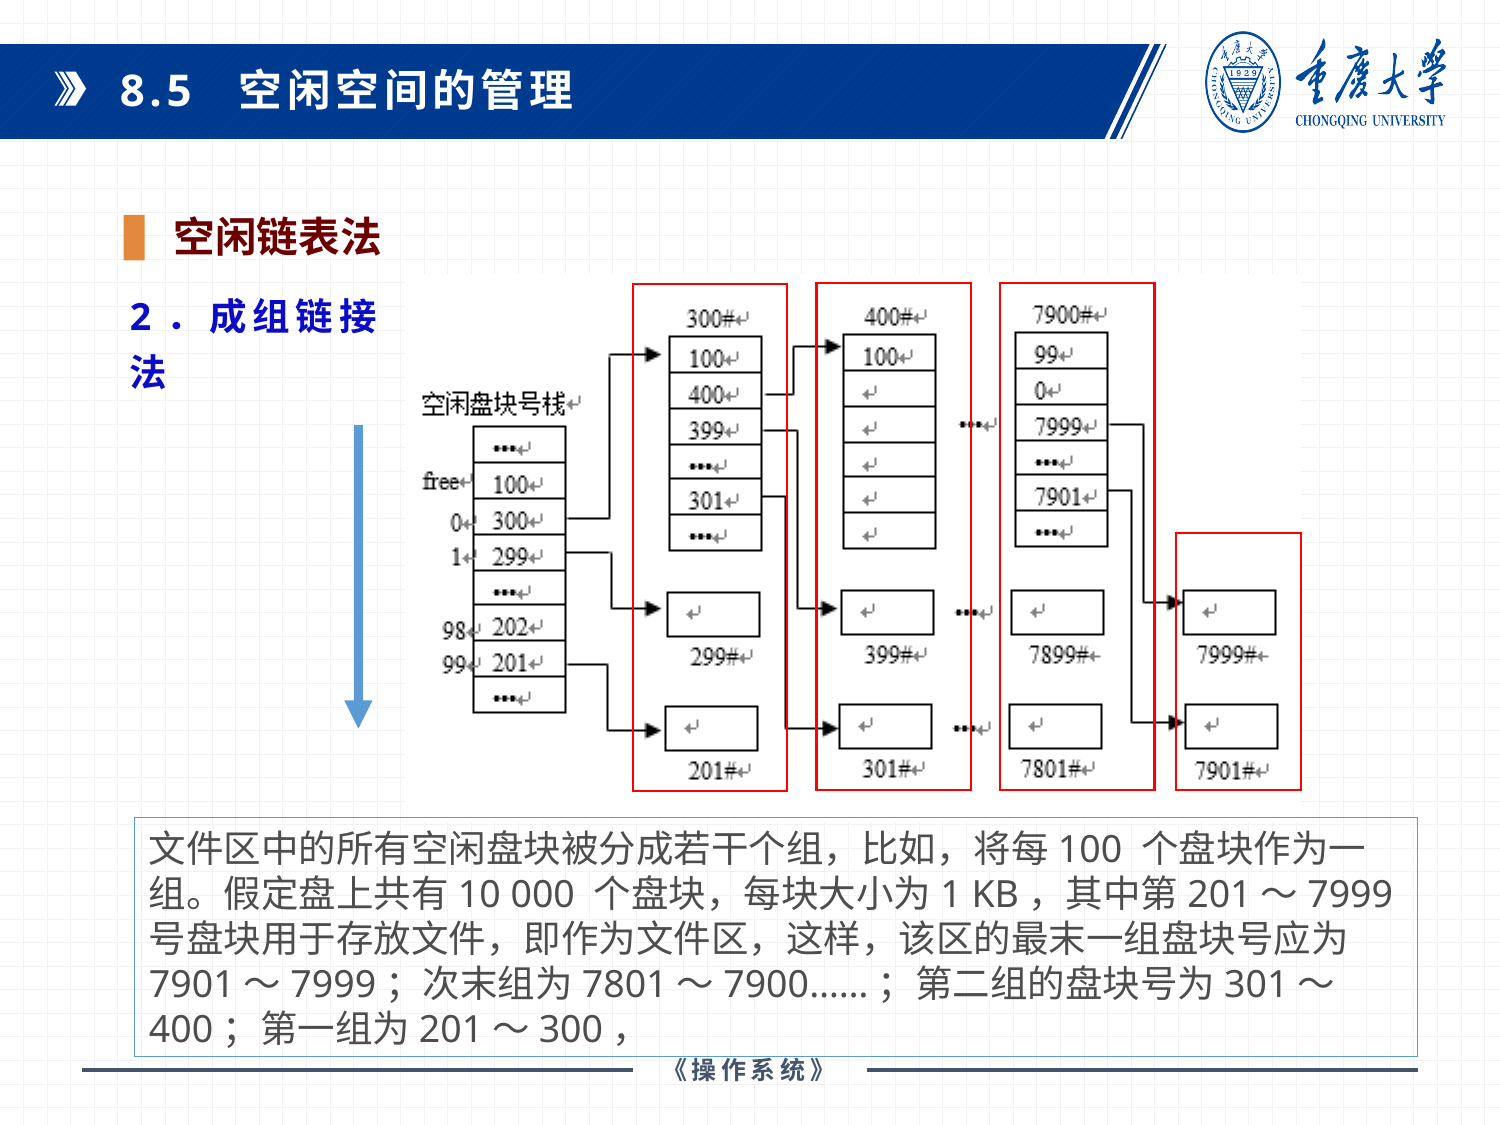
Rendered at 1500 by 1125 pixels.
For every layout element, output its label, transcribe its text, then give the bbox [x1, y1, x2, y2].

text_box 文件区中的所有空闲盘块被分成若干个组，比如，将每100 个盘块作为一组。假定盘上共有10 000 个盘块，每块大小为1 KB，其中第201～7999 号盘块用于存放文件，即作为文件区，这样，该区的最末一组盘块号应为7901～7999；次末组为7801～7900……；第二组的盘块号为301～400；第一组为201～300， [134, 817, 1418, 1057]
text_box 2．成组链接法 [115, 274, 392, 346]
text_box [123, 214, 146, 261]
picture [1205, 31, 1446, 133]
picture [405, 274, 1301, 823]
list 空闲链表法 [158, 209, 559, 270]
list 8.5 空闲空间的管理 [104, 61, 1040, 145]
